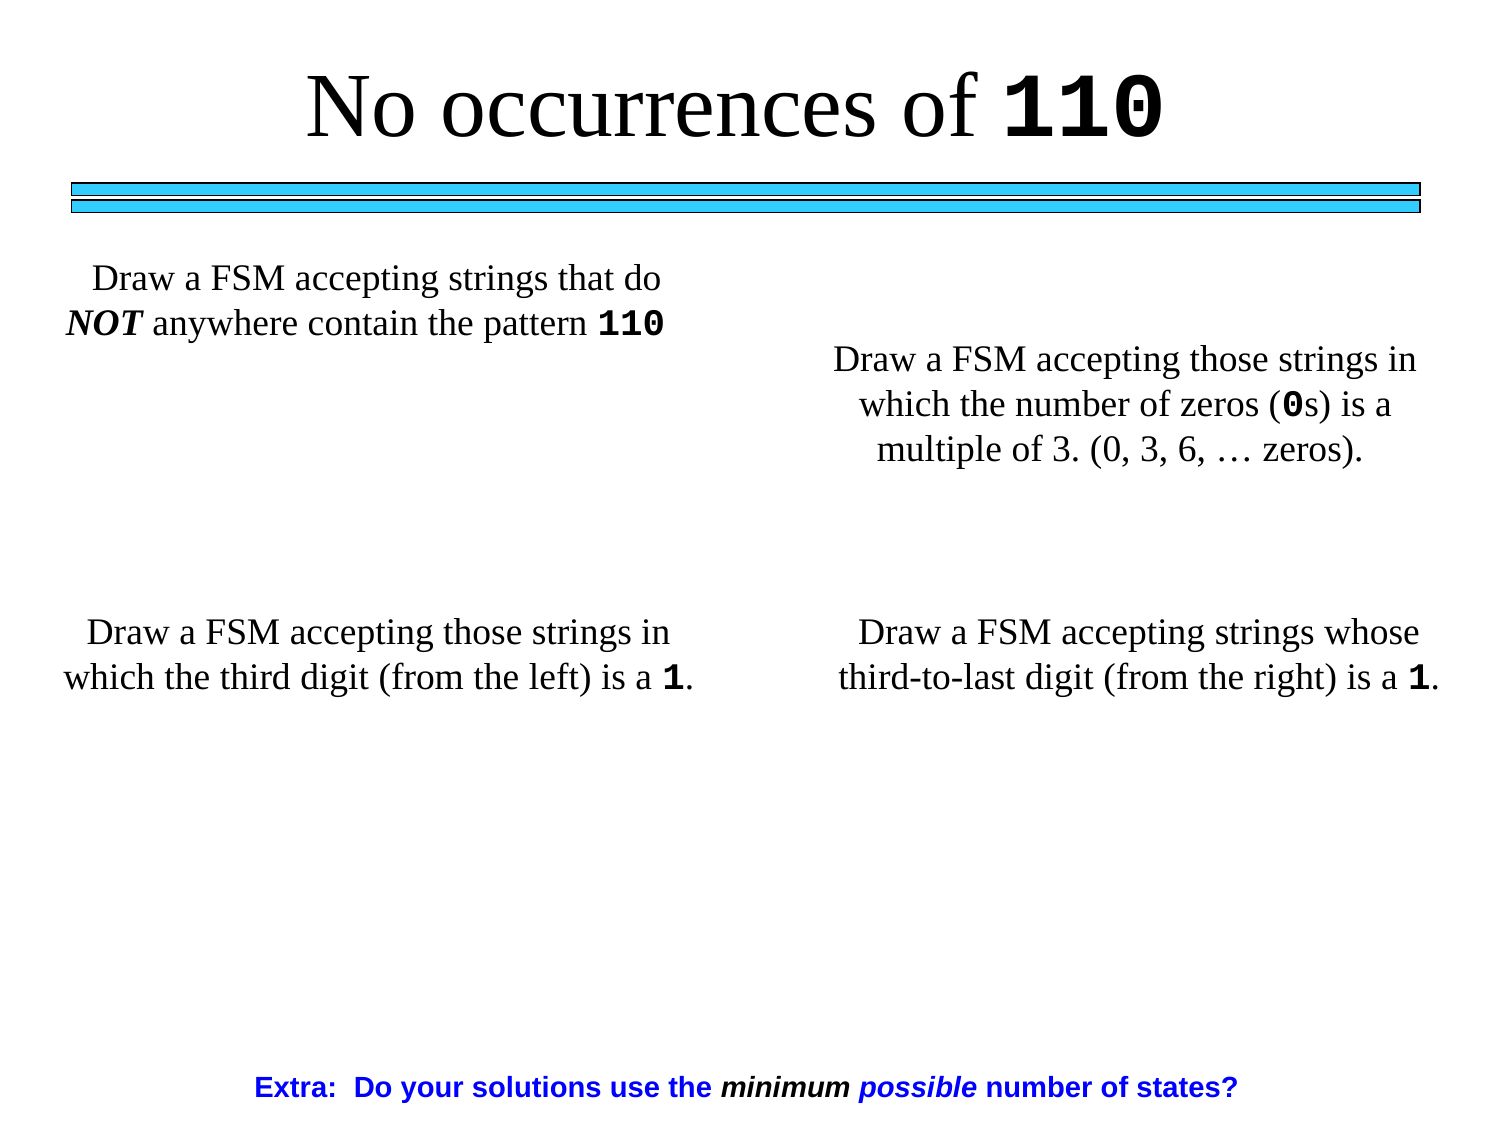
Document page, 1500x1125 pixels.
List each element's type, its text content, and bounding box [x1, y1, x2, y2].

text_box No occurrences of 110 [77, 37, 1395, 163]
text_box Draw a FSM accepting strings that do NOT anywhere contain the pattern 110 [45, 245, 708, 350]
text_box Extra: Do your solutions use the minimum possible number of states? [239, 1061, 1254, 1112]
text_box Draw a FSM accepting those strings in which the third digit (from the left) is a 1. [42, 599, 716, 705]
text_box Draw a FSM accepting those strings in which the number of zeros (0s) is a multiple of 3. (0, 3, 6, … zeros). [794, 327, 1457, 477]
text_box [71, 182, 1421, 213]
text_box Draw a FSM accepting strings whose third-to-last digit (from the right) is a 1. [821, 599, 1457, 705]
